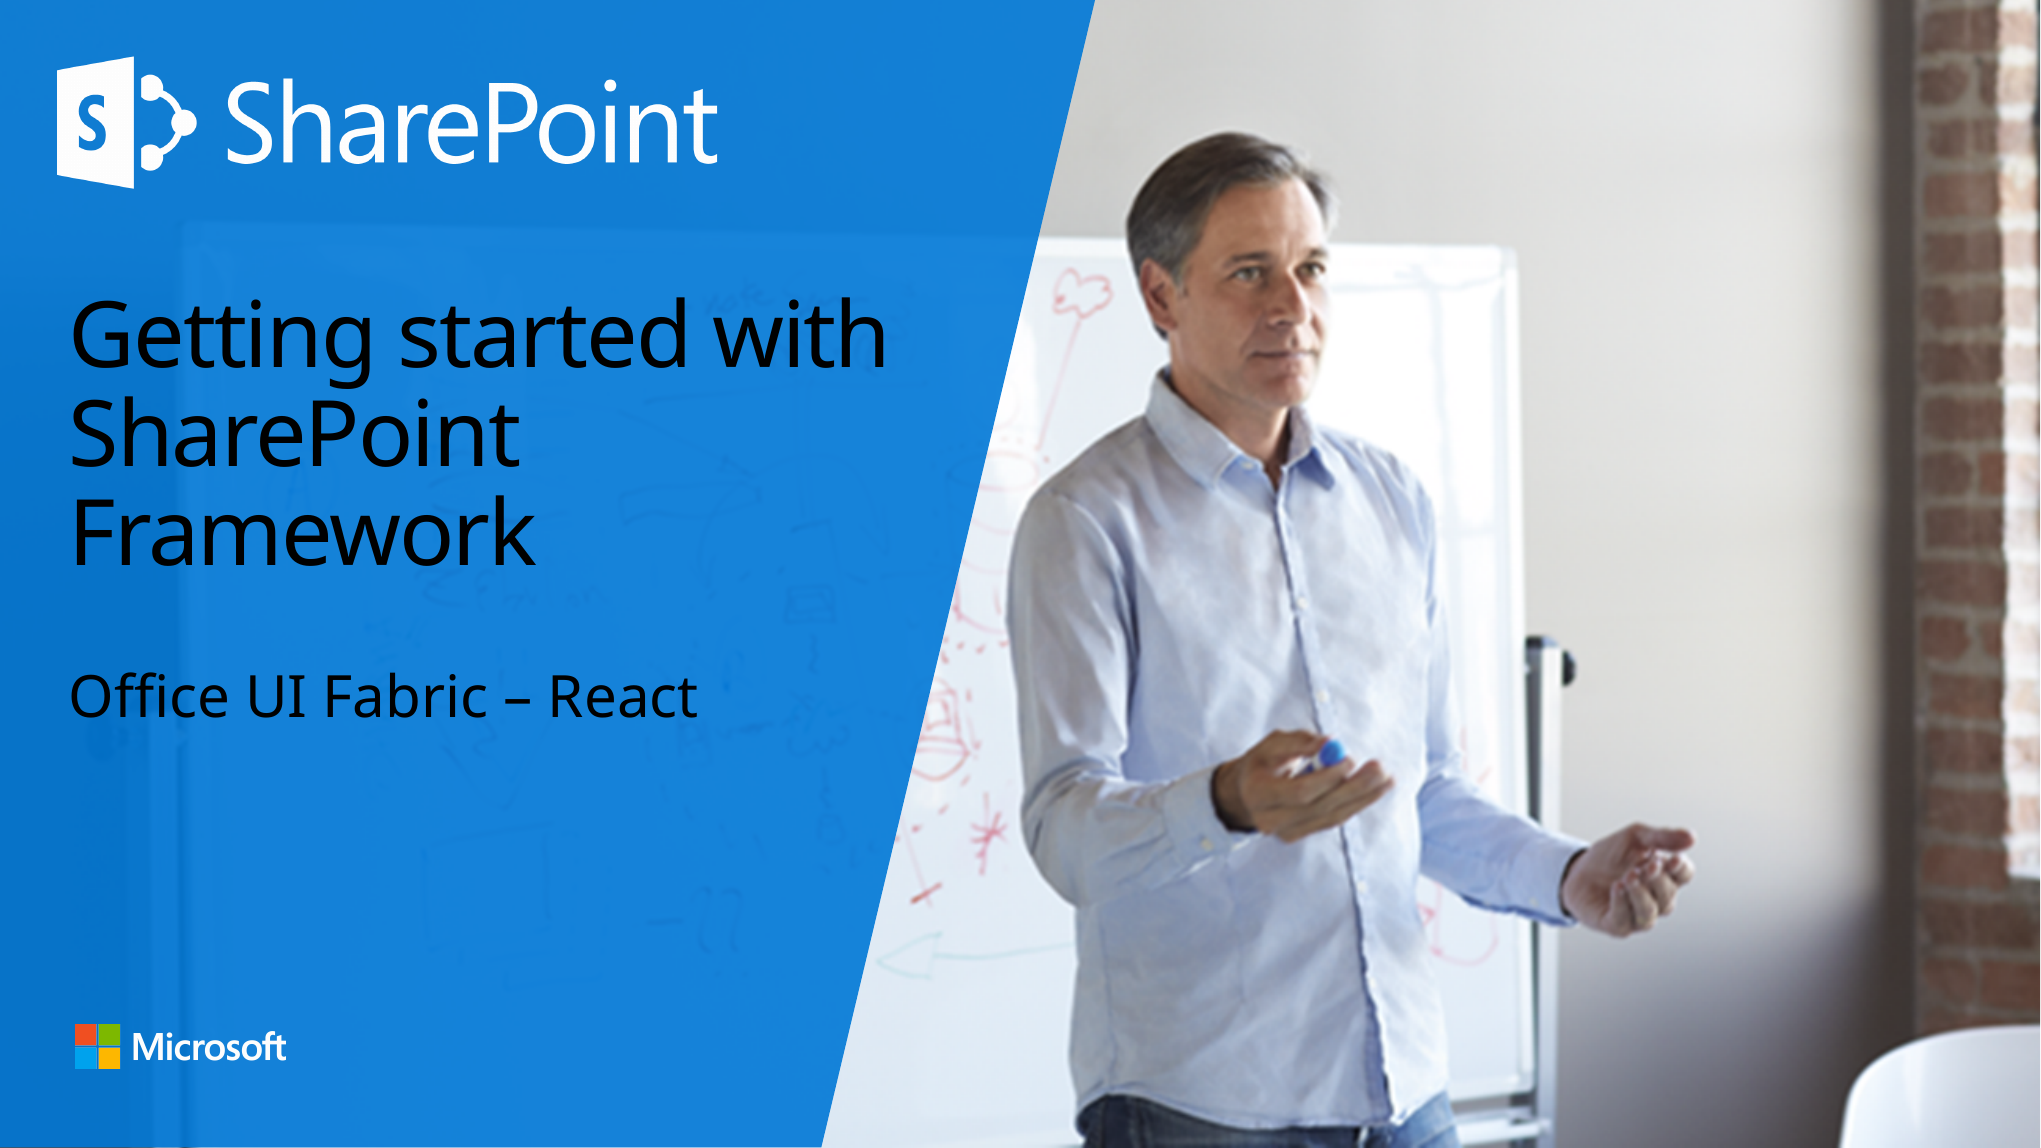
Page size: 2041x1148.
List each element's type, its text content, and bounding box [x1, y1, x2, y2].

picture [75, 1024, 286, 1069]
picture [0, 0, 773, 246]
title Getting started with SharePoint Framework [45, 273, 946, 649]
list Office UI Fabric – React [44, 648, 795, 949]
picture [822, 0, 2041, 1148]
